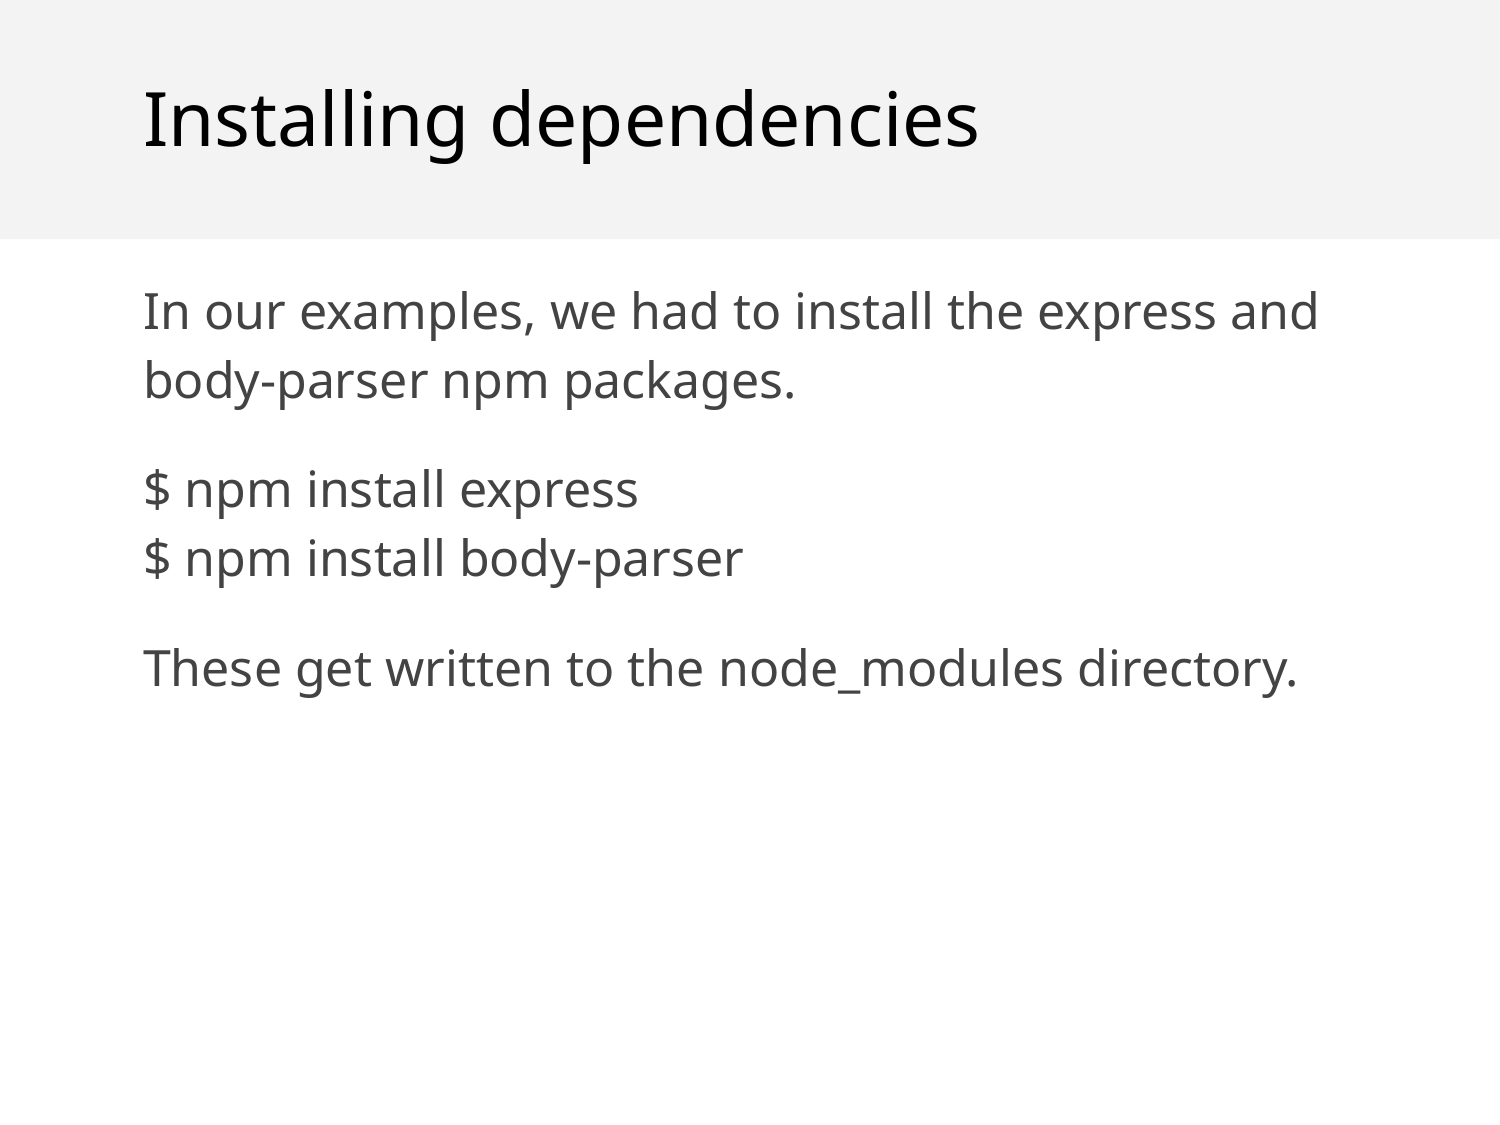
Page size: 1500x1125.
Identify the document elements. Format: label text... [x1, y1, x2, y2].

text_box Installing dependencies [128, 56, 1372, 183]
text_box In our examples, we had to install the express and body-parser npm packages. $ npm install express $ npm install body-parser These get written to the node_modules directory. [128, 255, 1372, 1003]
